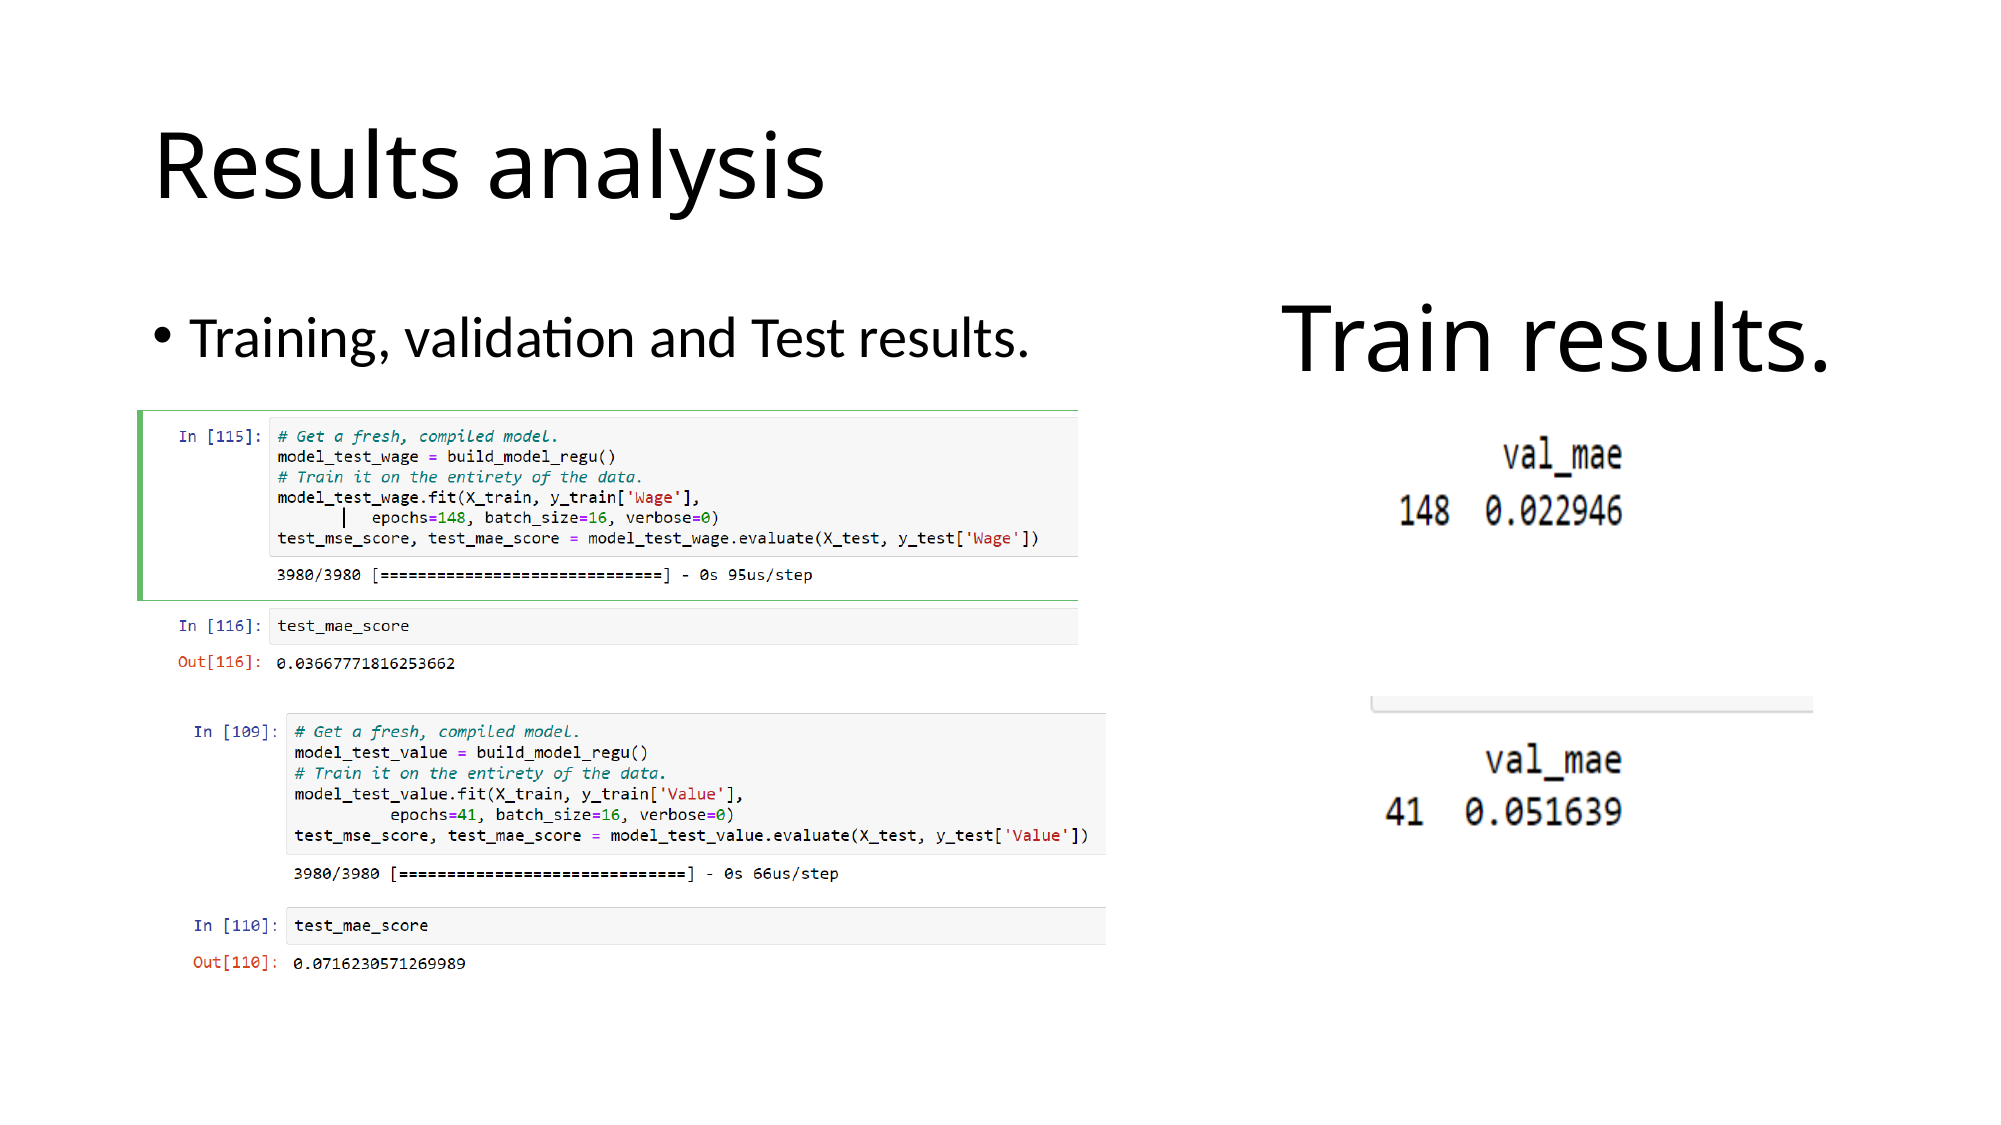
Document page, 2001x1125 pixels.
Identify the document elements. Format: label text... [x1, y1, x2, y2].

picture [137, 410, 1078, 688]
text_box Train results. [1266, 254, 1863, 429]
title Results analysis [137, 59, 1863, 278]
list Training, validation and Test results. [137, 299, 1863, 1014]
picture [1126, 696, 1814, 882]
picture [165, 713, 1106, 984]
picture [1198, 407, 1742, 565]
